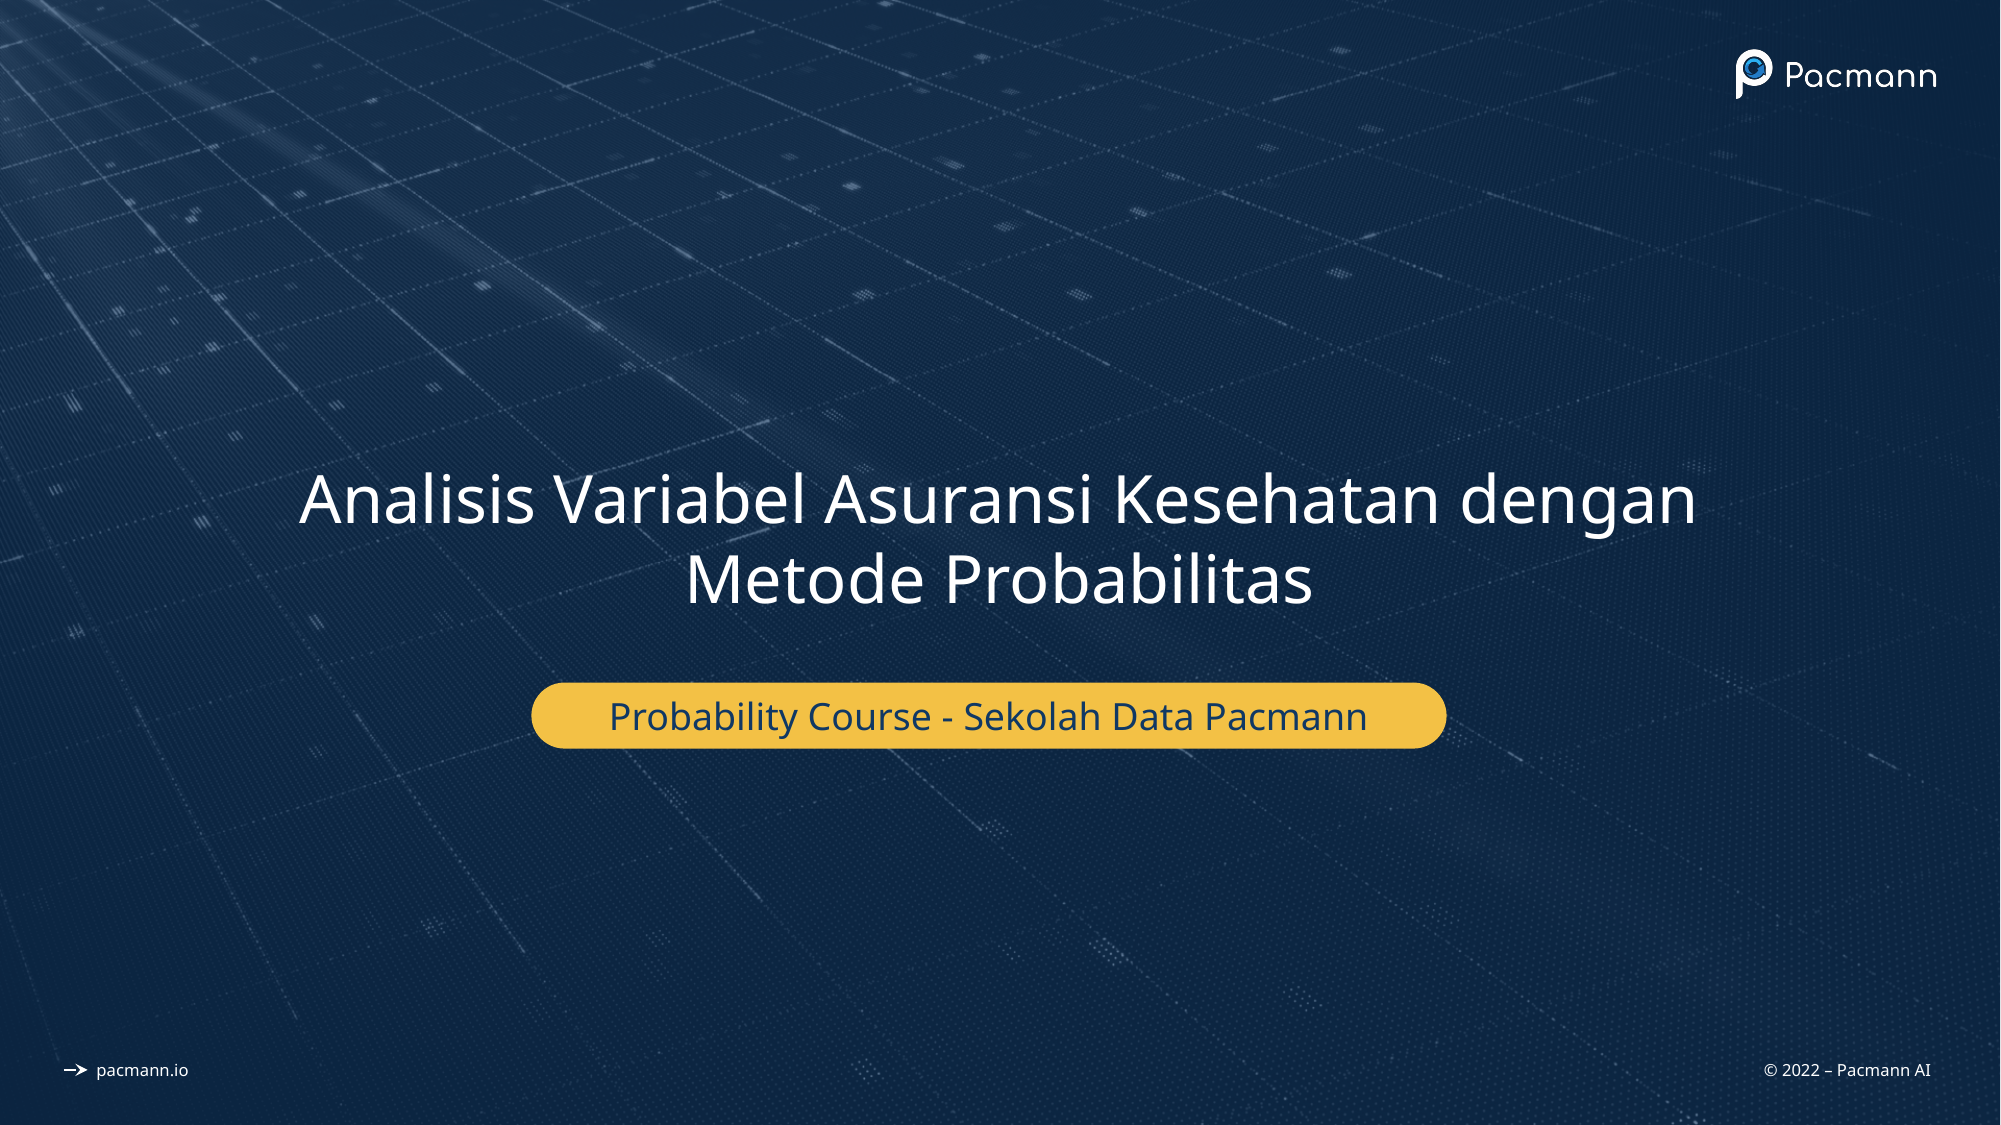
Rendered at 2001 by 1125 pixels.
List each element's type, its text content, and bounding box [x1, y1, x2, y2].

text_box pacmann.io [81, 1052, 211, 1088]
picture [0, 0, 2001, 1125]
text_box © 2022 – Pacmann AI [1749, 1052, 1960, 1088]
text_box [221, 448, 1779, 749]
